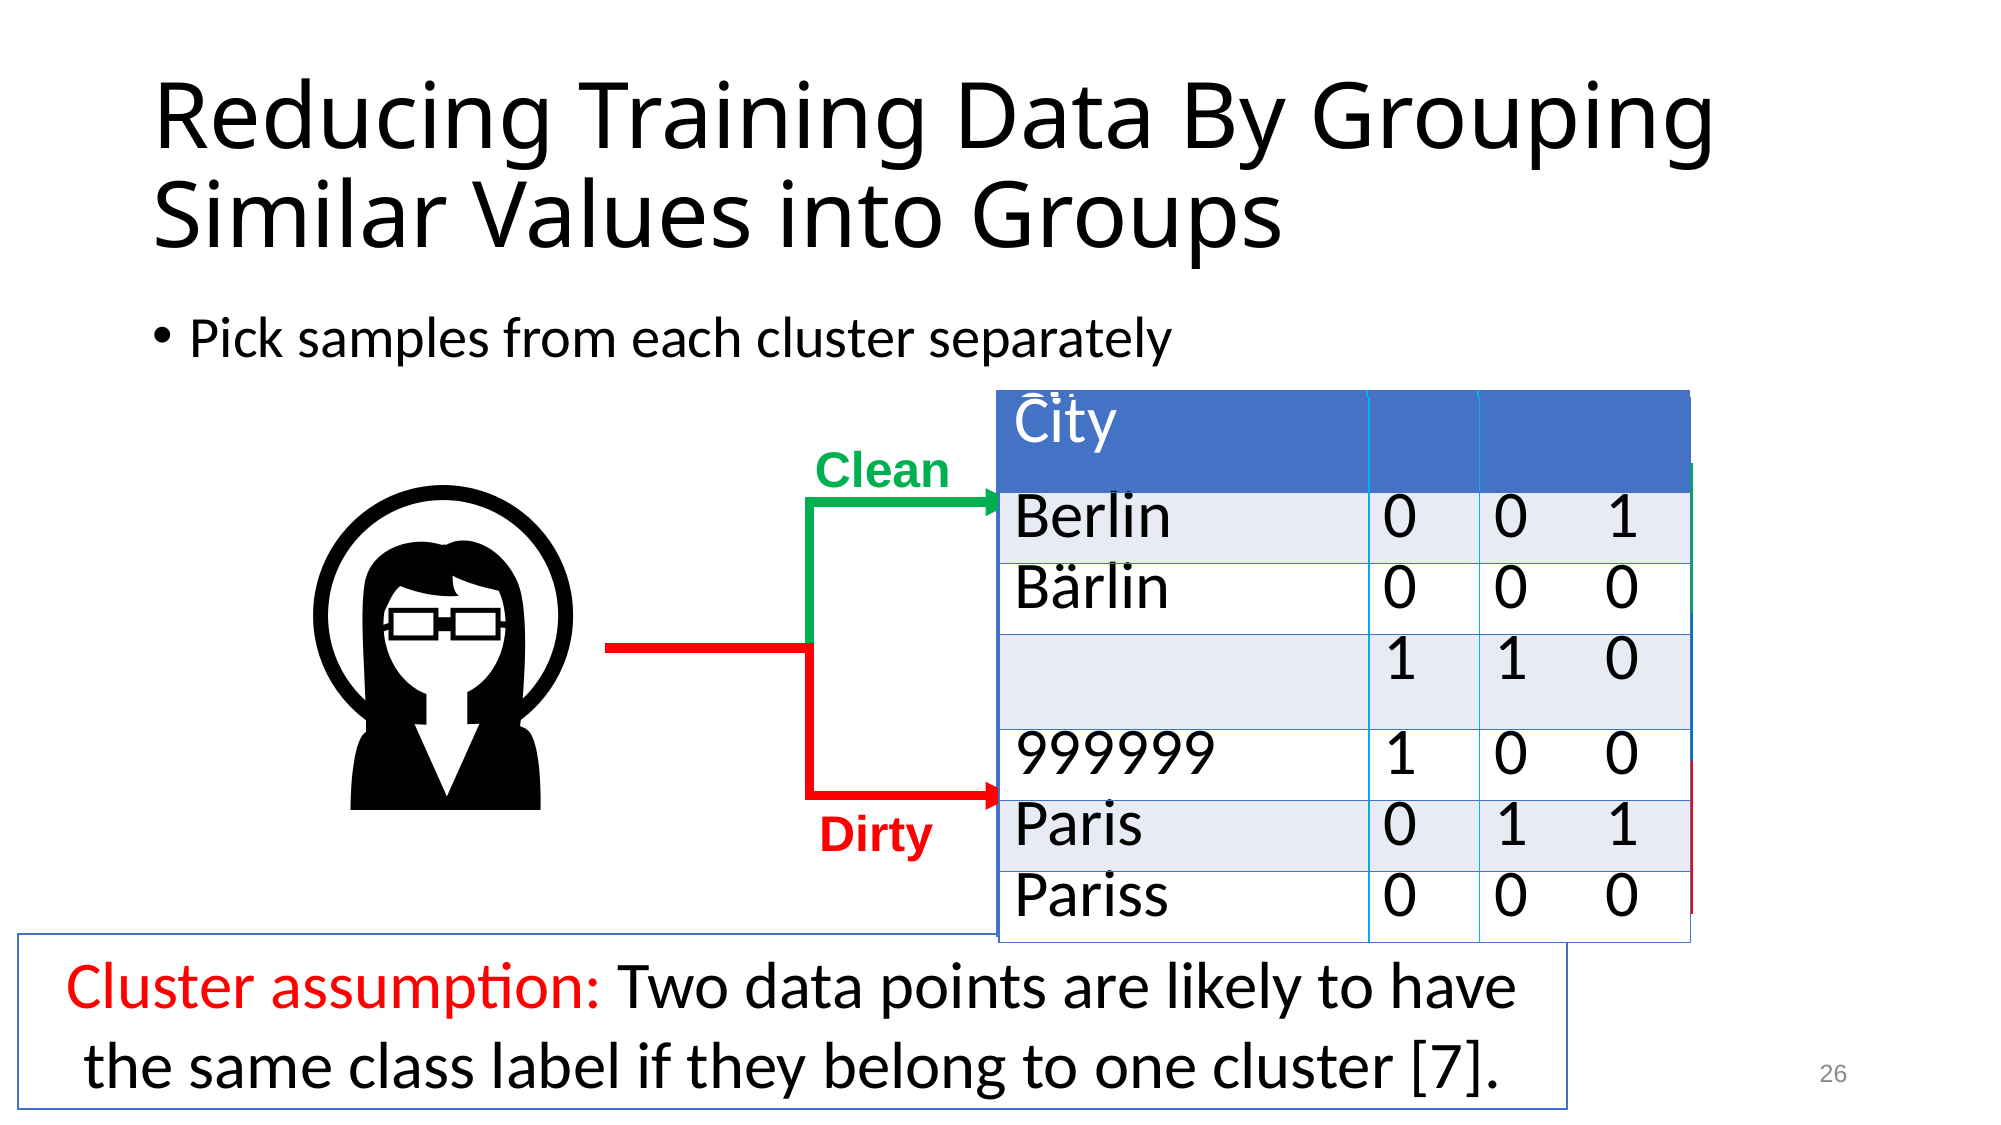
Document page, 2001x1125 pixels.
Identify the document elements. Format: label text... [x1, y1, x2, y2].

text_box Clean [800, 430, 966, 502]
text_box Dirty [804, 796, 948, 869]
title Reducing Training Data By Grouping Similar Values into Groups [137, 59, 1863, 278]
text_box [604, 502, 1014, 647]
list Pick samples from each cluster separately [137, 299, 1863, 1014]
picture [281, 485, 605, 810]
text_box Cluster assumption: Two data points are likely to have the same class label if they belong to one cluster [7]. [17, 933, 1568, 1110]
slide_number 26 [1412, 1042, 1863, 1103]
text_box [604, 647, 1014, 796]
